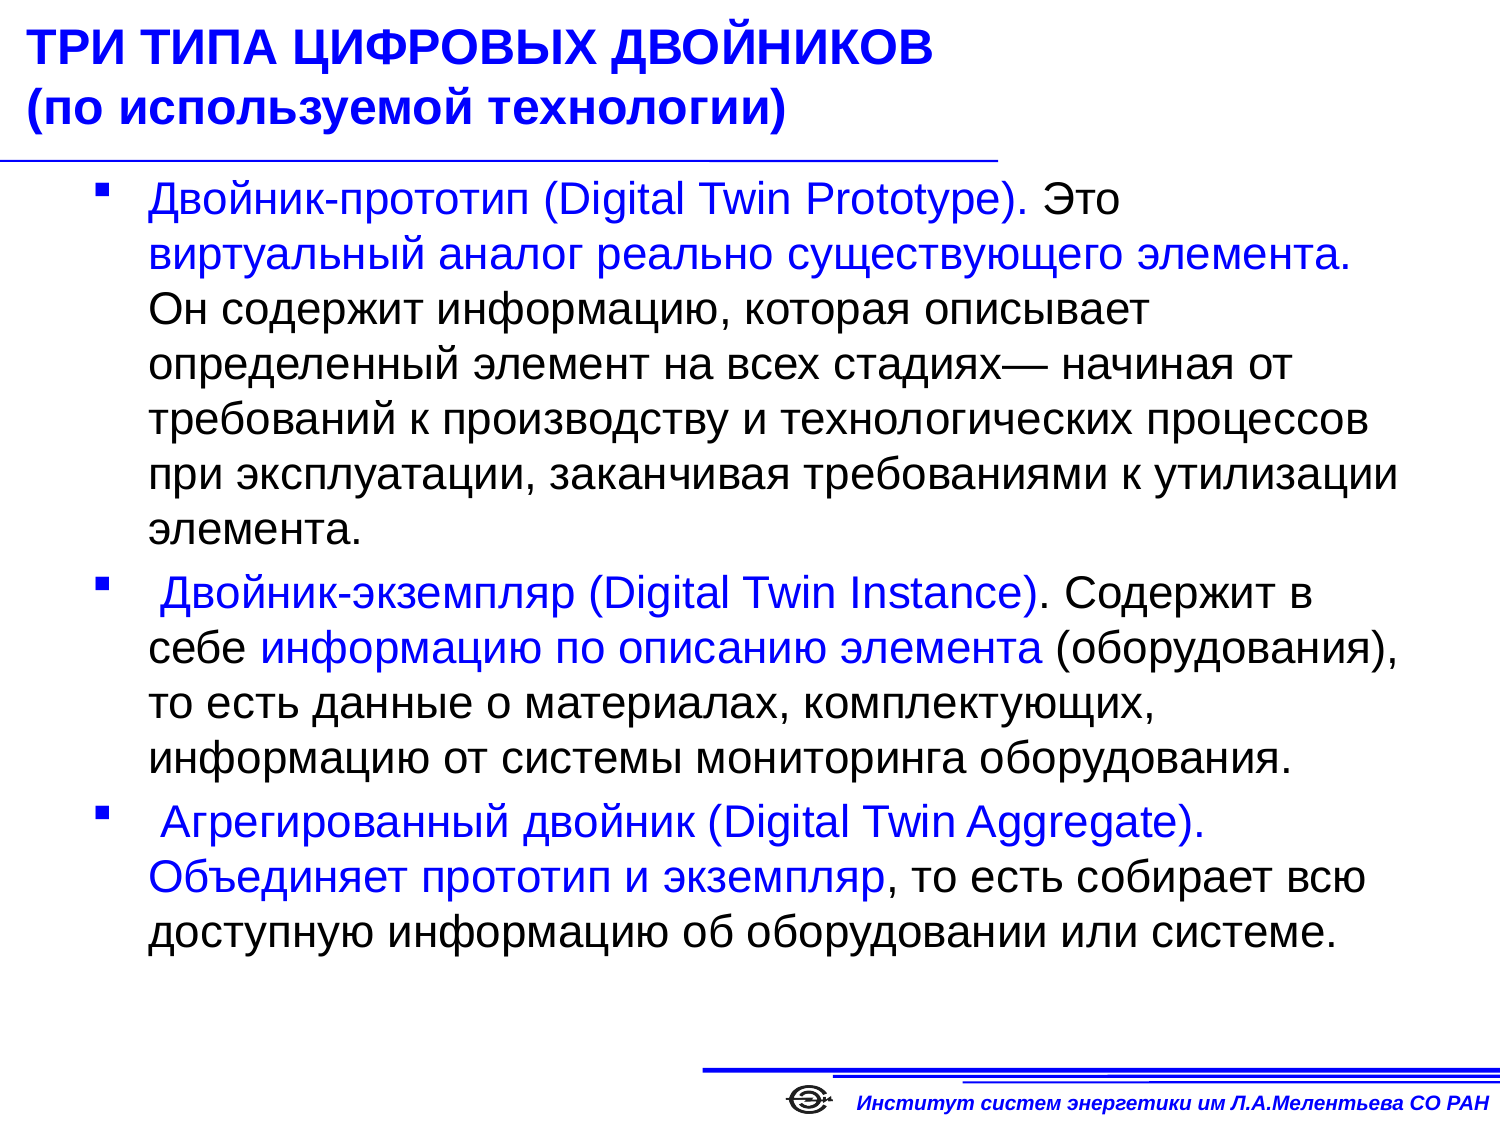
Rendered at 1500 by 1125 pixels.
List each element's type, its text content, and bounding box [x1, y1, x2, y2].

list Двойник-прототип (Digital Twin Prototype). Это виртуальный аналог реально существующего элемента. Он содержит информацию, которая описывает определенный элемент на всех стадиях— начиная от требований к производству и технологических процессов при эксплуатации, заканчивая требованиями к утилизации элемента. Двойник-экземпляр (Digital Twin Instance). Содержит в себе информацию по описанию элемента (оборудования), то есть данные о материалах, комплектующих, информацию от системы мониторинга оборудования. Агрегированный двойник (Digital Twin Aggregate). Объединяет прототип и экземпляр, то есть собирает всю доступную информацию об оборудовании или системе. [76, 160, 1427, 1047]
title ТРИ ТИПА ЦИФРОВЫХ ДВОЙНИКОВ (по используемой технологии) [11, 7, 1500, 99]
